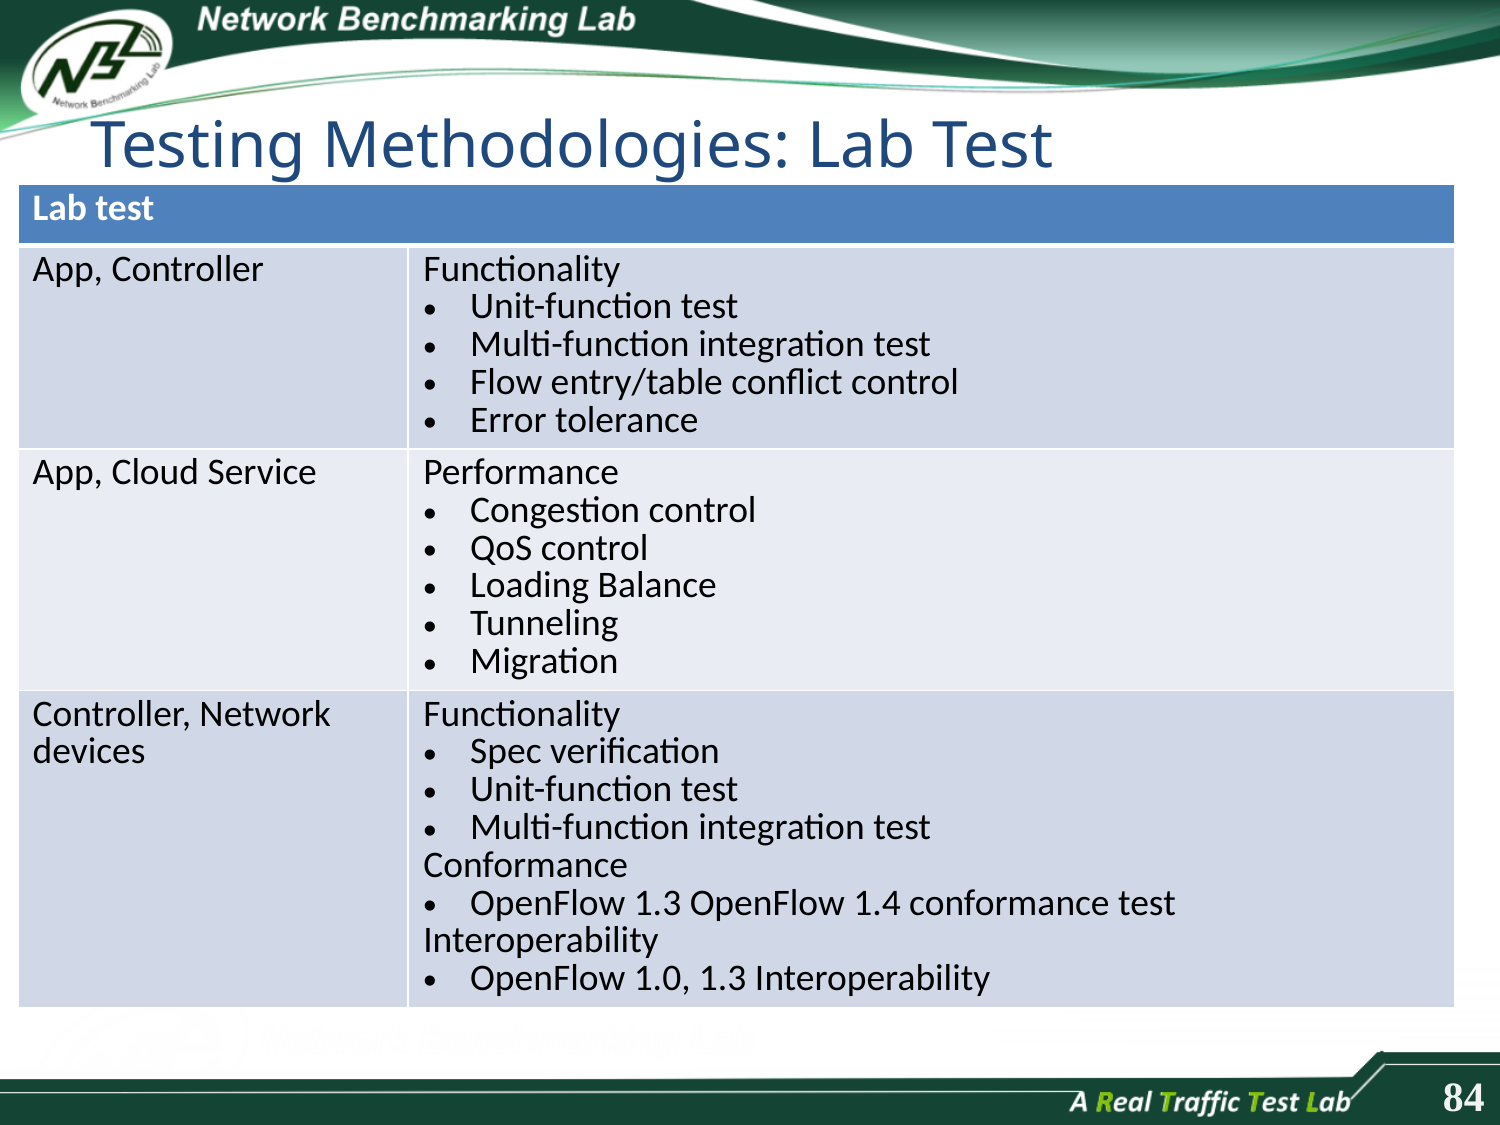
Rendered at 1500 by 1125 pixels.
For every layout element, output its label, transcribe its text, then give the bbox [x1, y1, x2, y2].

slide_number 84 [1387, 1065, 1500, 1125]
title Testing Methodologies: Lab Test [75, 95, 1425, 184]
table_cell Controller, Network devices [19, 691, 407, 1007]
table_cell Performance Congestion control QoS control Loading Balance Tunneling Migration [409, 450, 1454, 690]
table_cell Functionality Spec verification Unit-function test Multi-function integration test Conformance OpenFlow 1.3 OpenFlow 1.4 conformance test Interoperability OpenFlow 1.0, 1.3 Interoperability [409, 691, 1454, 1007]
table_cell App, Controller [19, 248, 407, 448]
picture [0, 963, 1500, 1125]
table_cell Functionality Unit-function test Multi-function integration test Flow entry/table conflict control Error tolerance [409, 248, 1454, 448]
picture [0, 0, 1500, 162]
table_cell App, Cloud Service [19, 450, 407, 690]
table_header Lab test [19, 185, 1454, 243]
